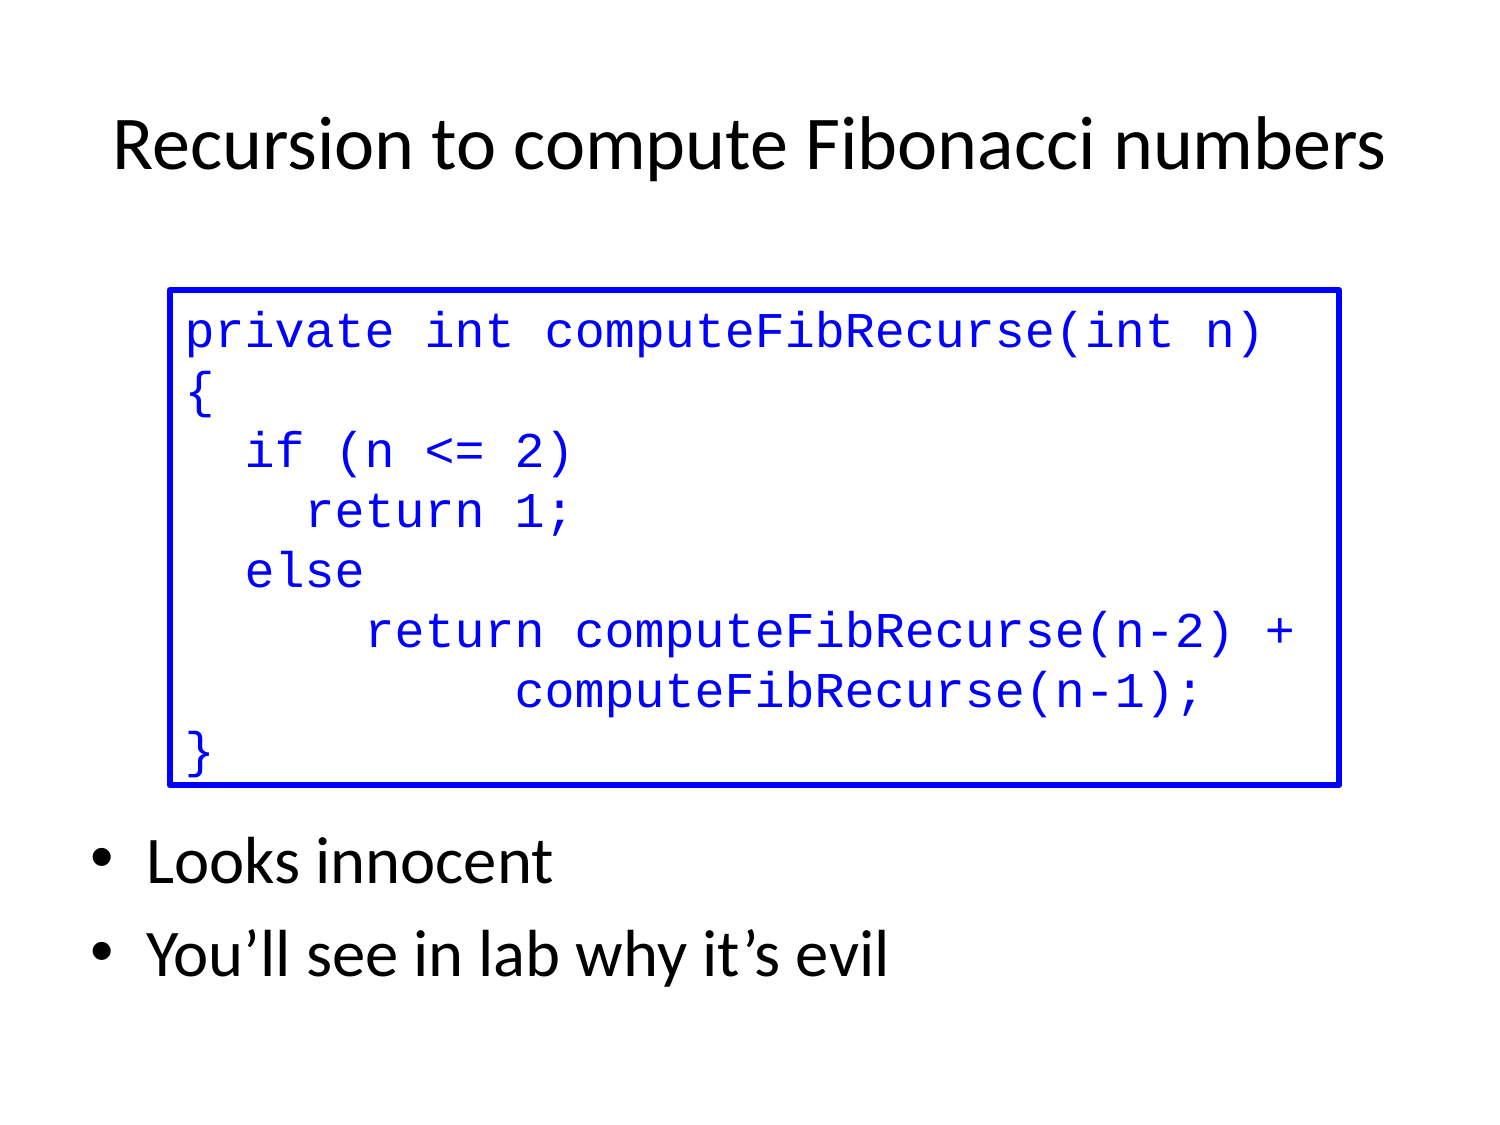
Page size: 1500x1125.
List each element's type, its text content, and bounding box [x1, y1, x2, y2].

list Looks innocent You’ll see in lab why it’s evil [75, 809, 1425, 1125]
title Recursion to compute Fibonacci numbers [75, 45, 1425, 233]
text_box private int computeFibRecurse(int n) { if (n <= 2) return 1; else return computeFibRecurse(n-2) + computeFibRecurse(n-1); } [169, 290, 1340, 785]
